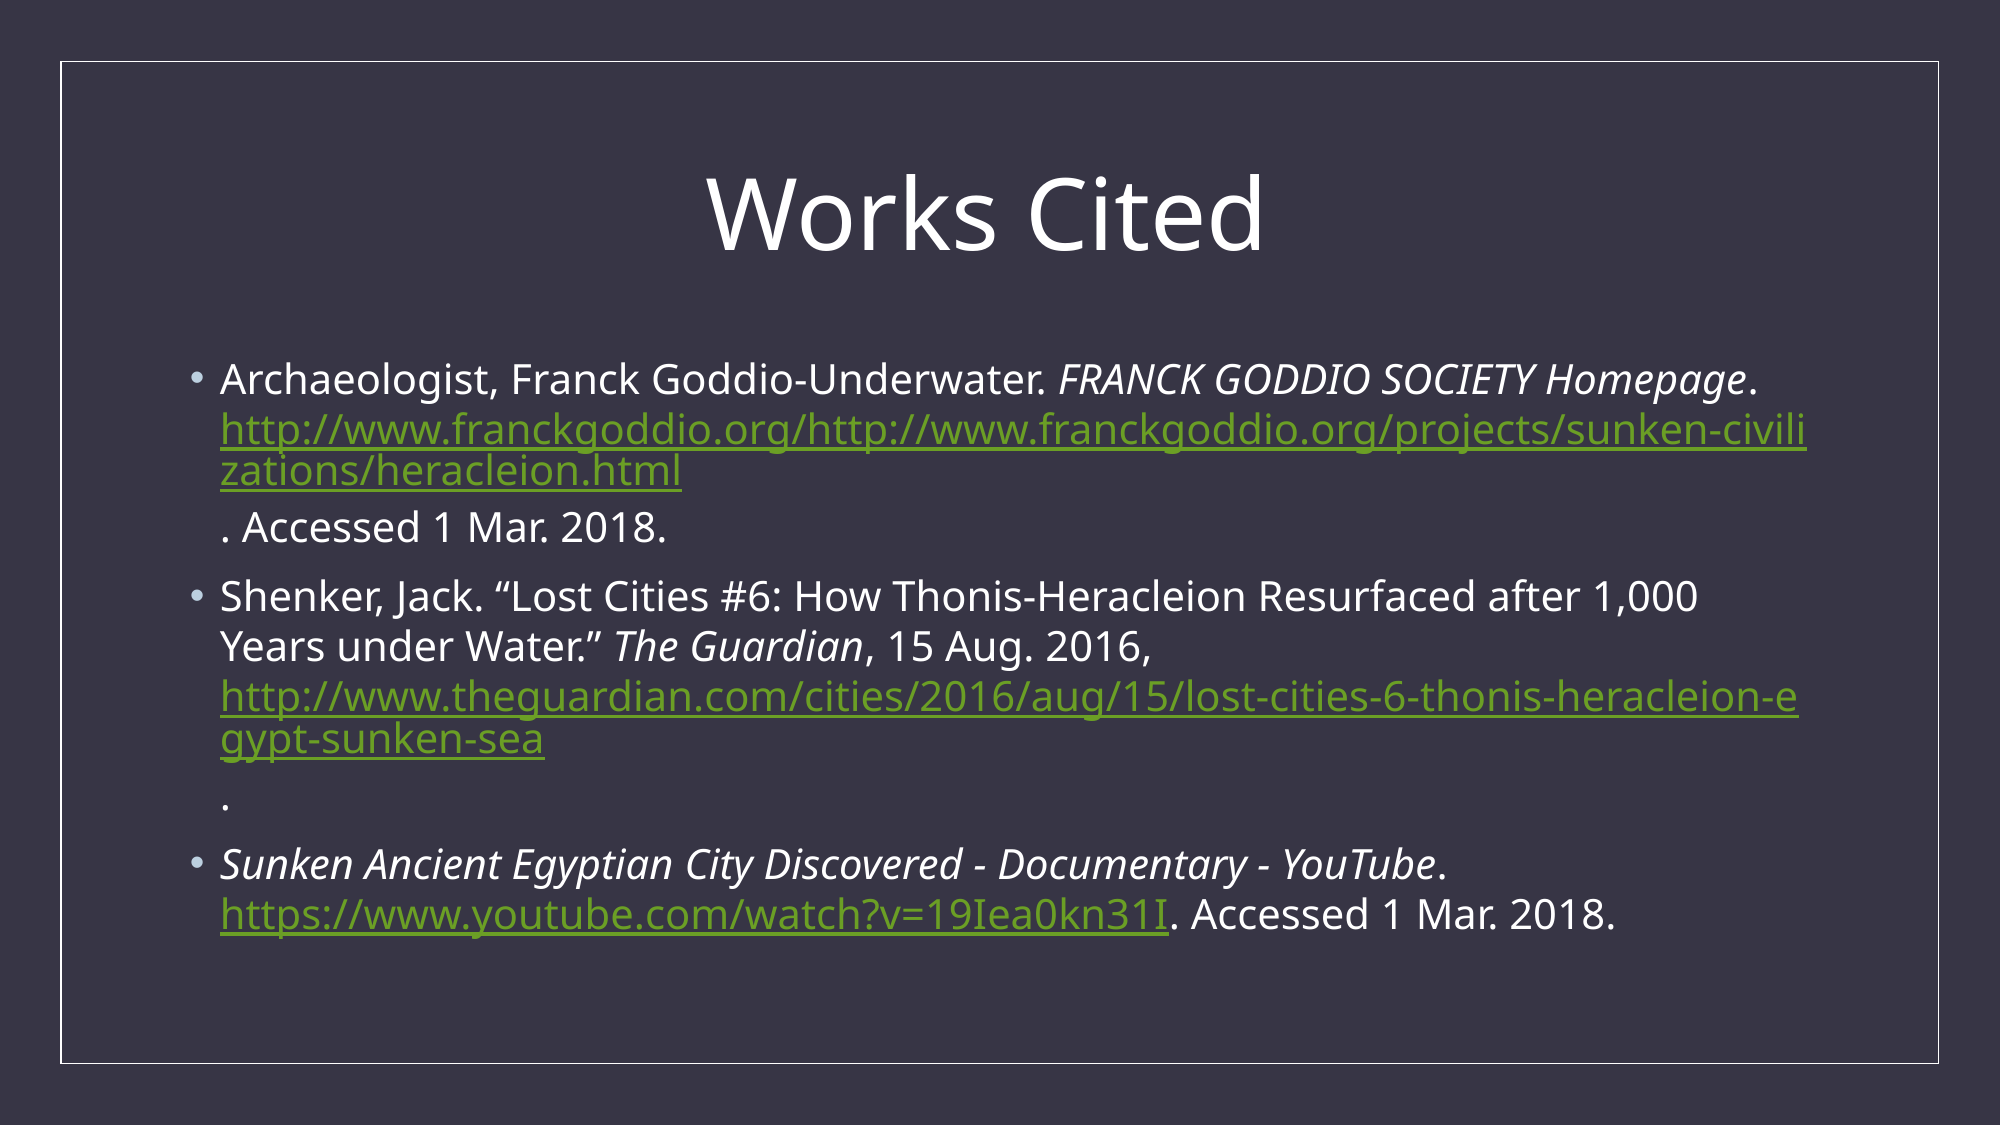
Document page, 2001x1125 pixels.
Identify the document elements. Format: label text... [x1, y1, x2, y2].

list Archaeologist, Franck Goddio-Underwater. FRANCK GODDIO SOCIETY Homepage. http://www.franckgoddio.org/http://www.franckgoddio.org/projects/sunken-civilizations/heracleion.html. Accessed 1 Mar. 2018. Shenker, Jack. “Lost Cities #6: How Thonis-Heracleion Resurfaced after 1,000 Years under Water.” The Guardian, 15 Aug. 2016, http://www.theguardian.com/cities/2016/aug/15/lost-cities-6-thonis-heracleion-egypt-sunken-sea. Sunken Ancient Egyptian City Discovered - Documentary - YouTube. https://www.youtube.com/watch?v=19Iea0kn31I. Accessed 1 Mar. 2018. [174, 345, 1825, 990]
title Works Cited [174, 105, 1825, 331]
